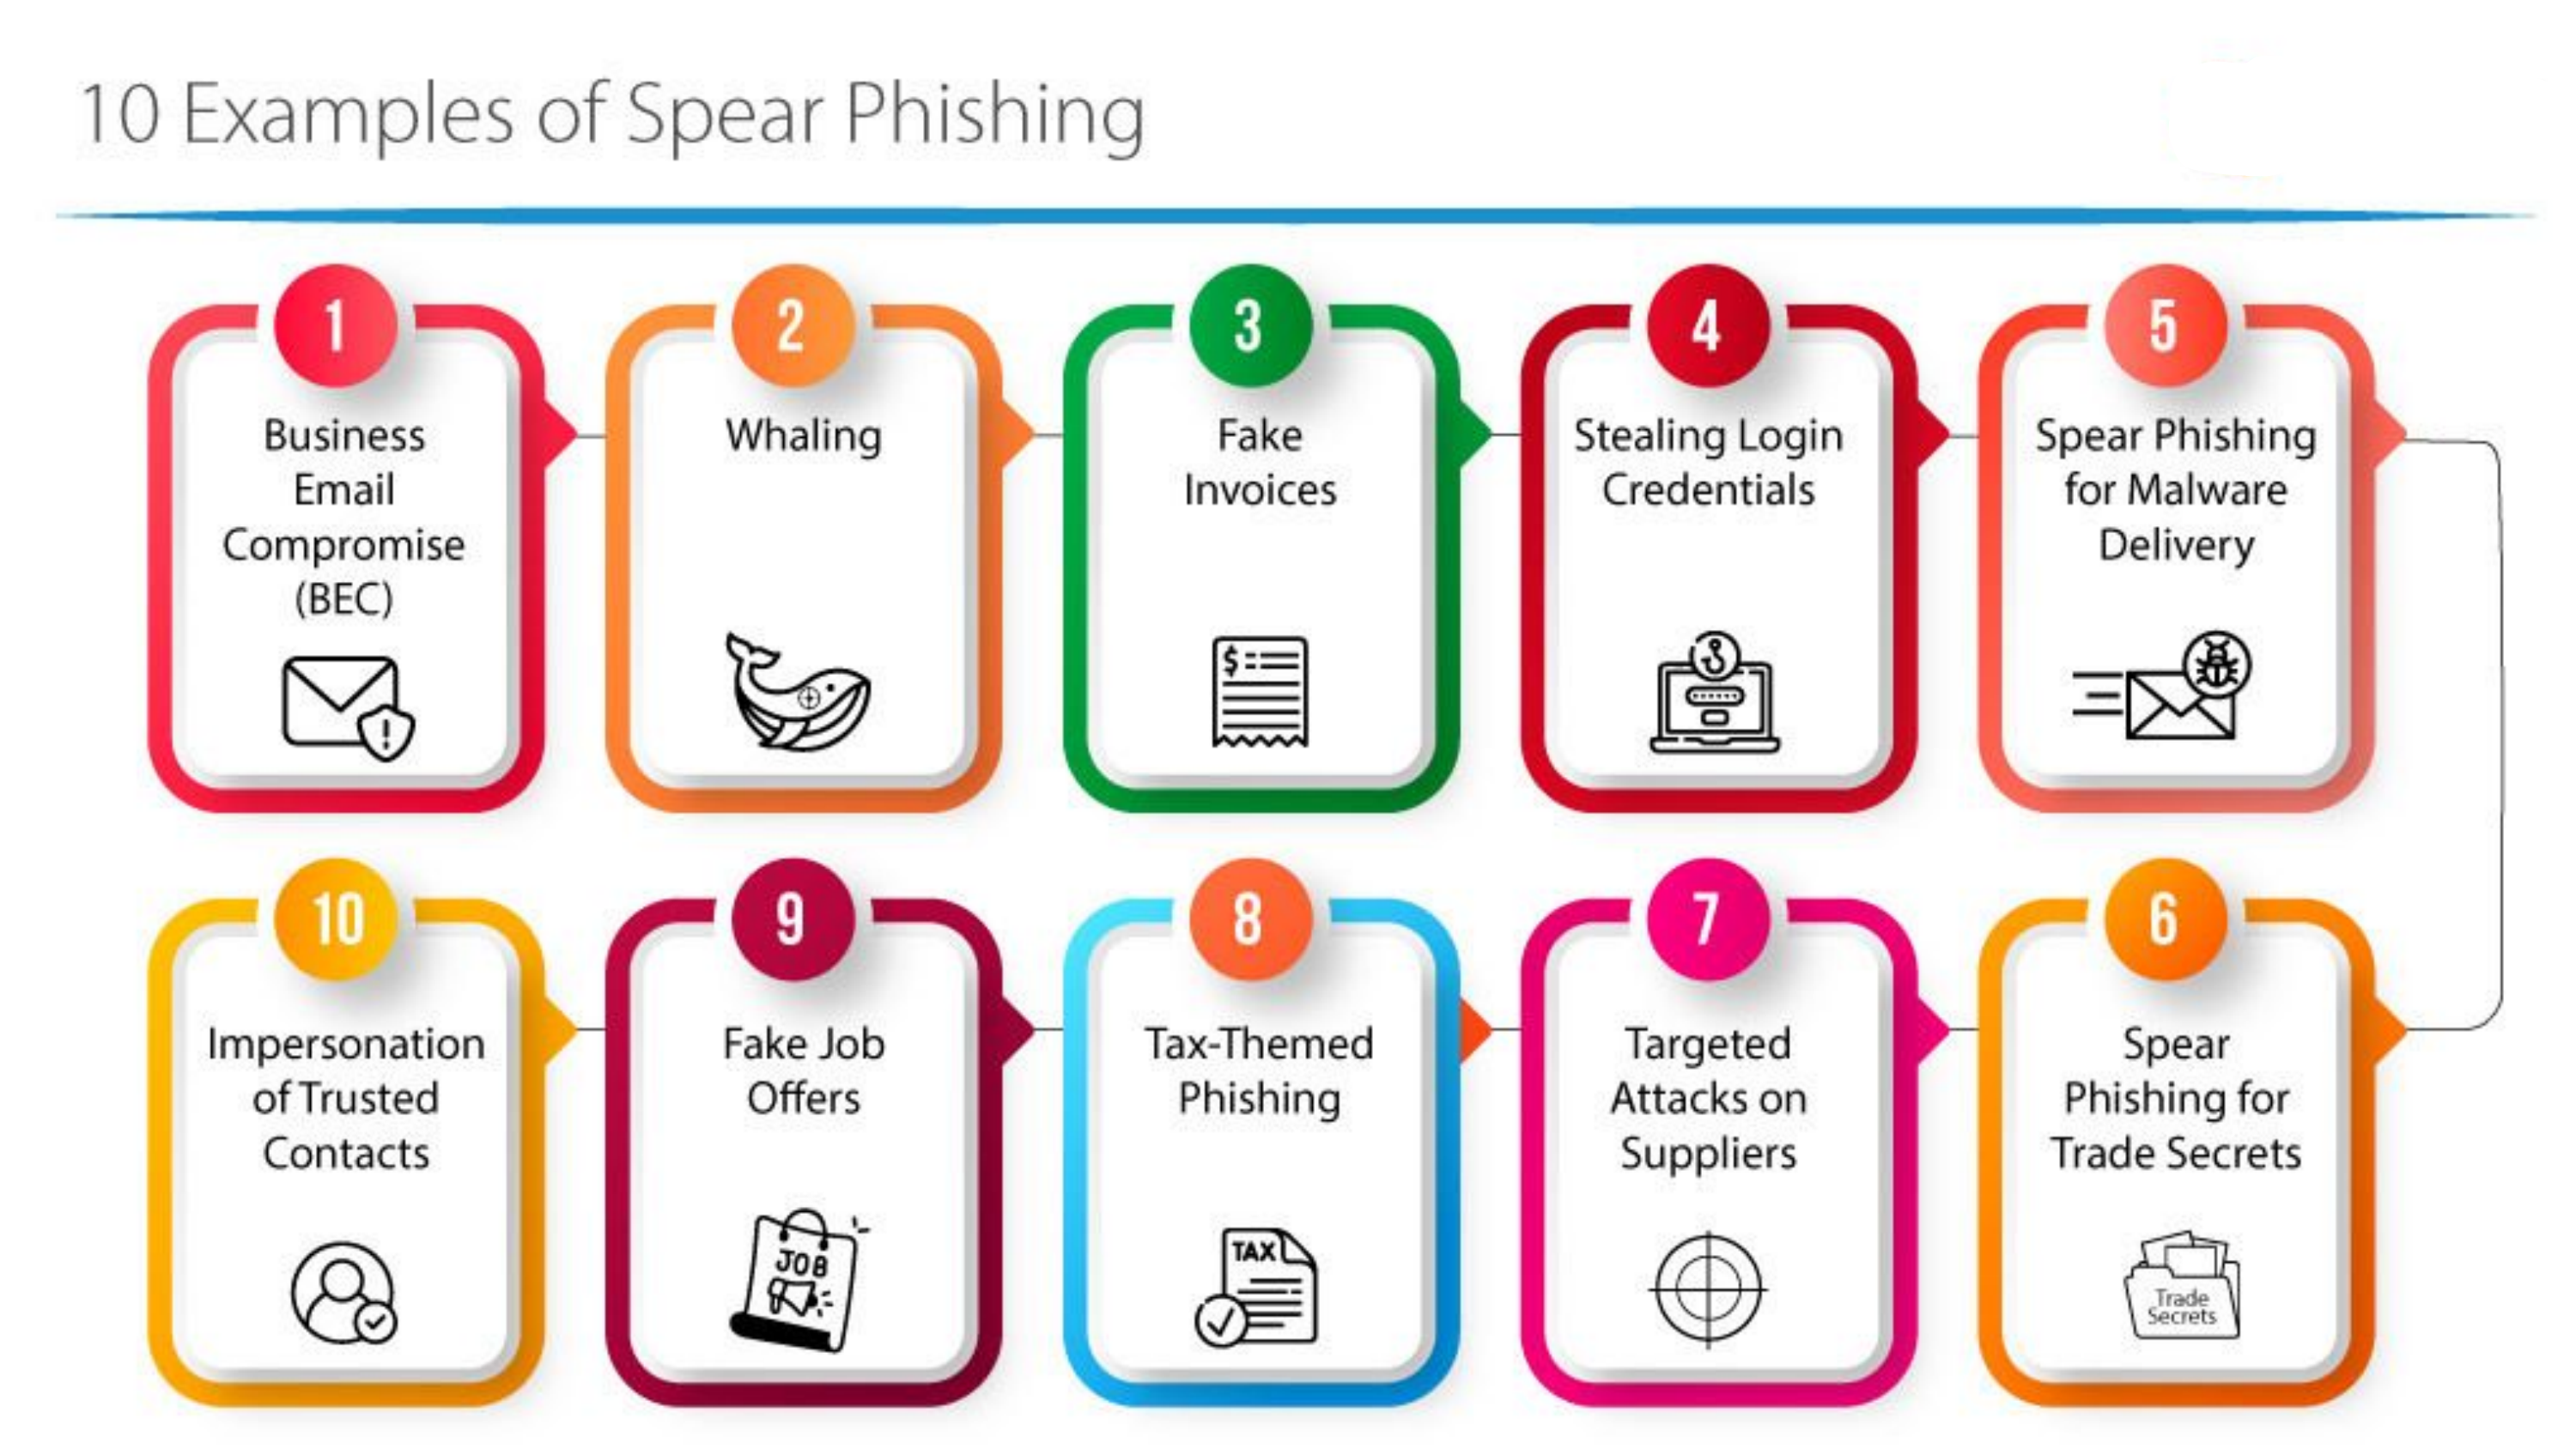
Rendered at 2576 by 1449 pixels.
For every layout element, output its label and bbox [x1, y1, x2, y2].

text_box [0, 0, 2576, 1449]
text_box [2163, 35, 2569, 200]
